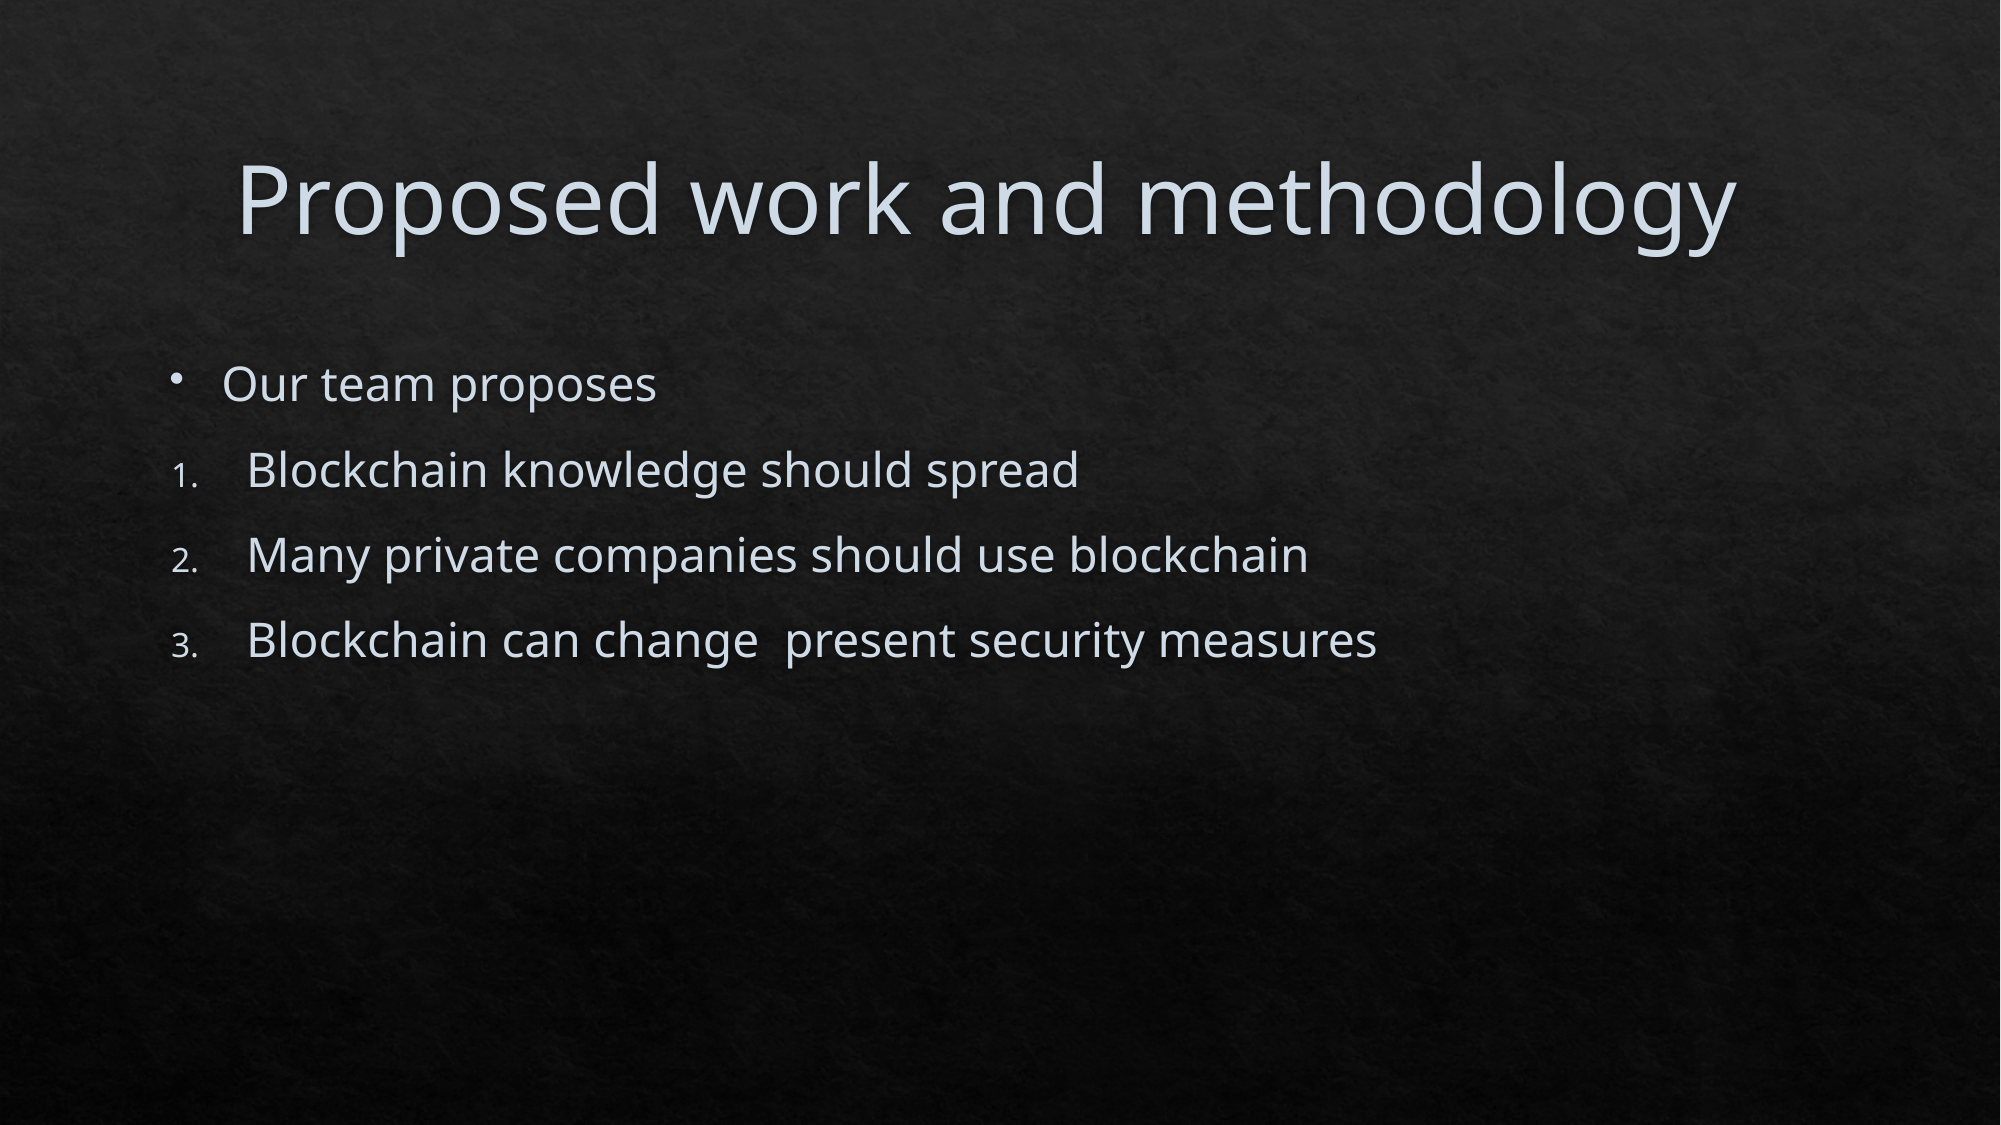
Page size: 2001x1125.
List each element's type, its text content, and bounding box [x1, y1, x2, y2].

list Our team proposes Blockchain knowledge should spread Many private companies should use blockchain Blockchain can change present security measures [149, 340, 1849, 950]
title Proposed work and methodology [149, 99, 1849, 307]
